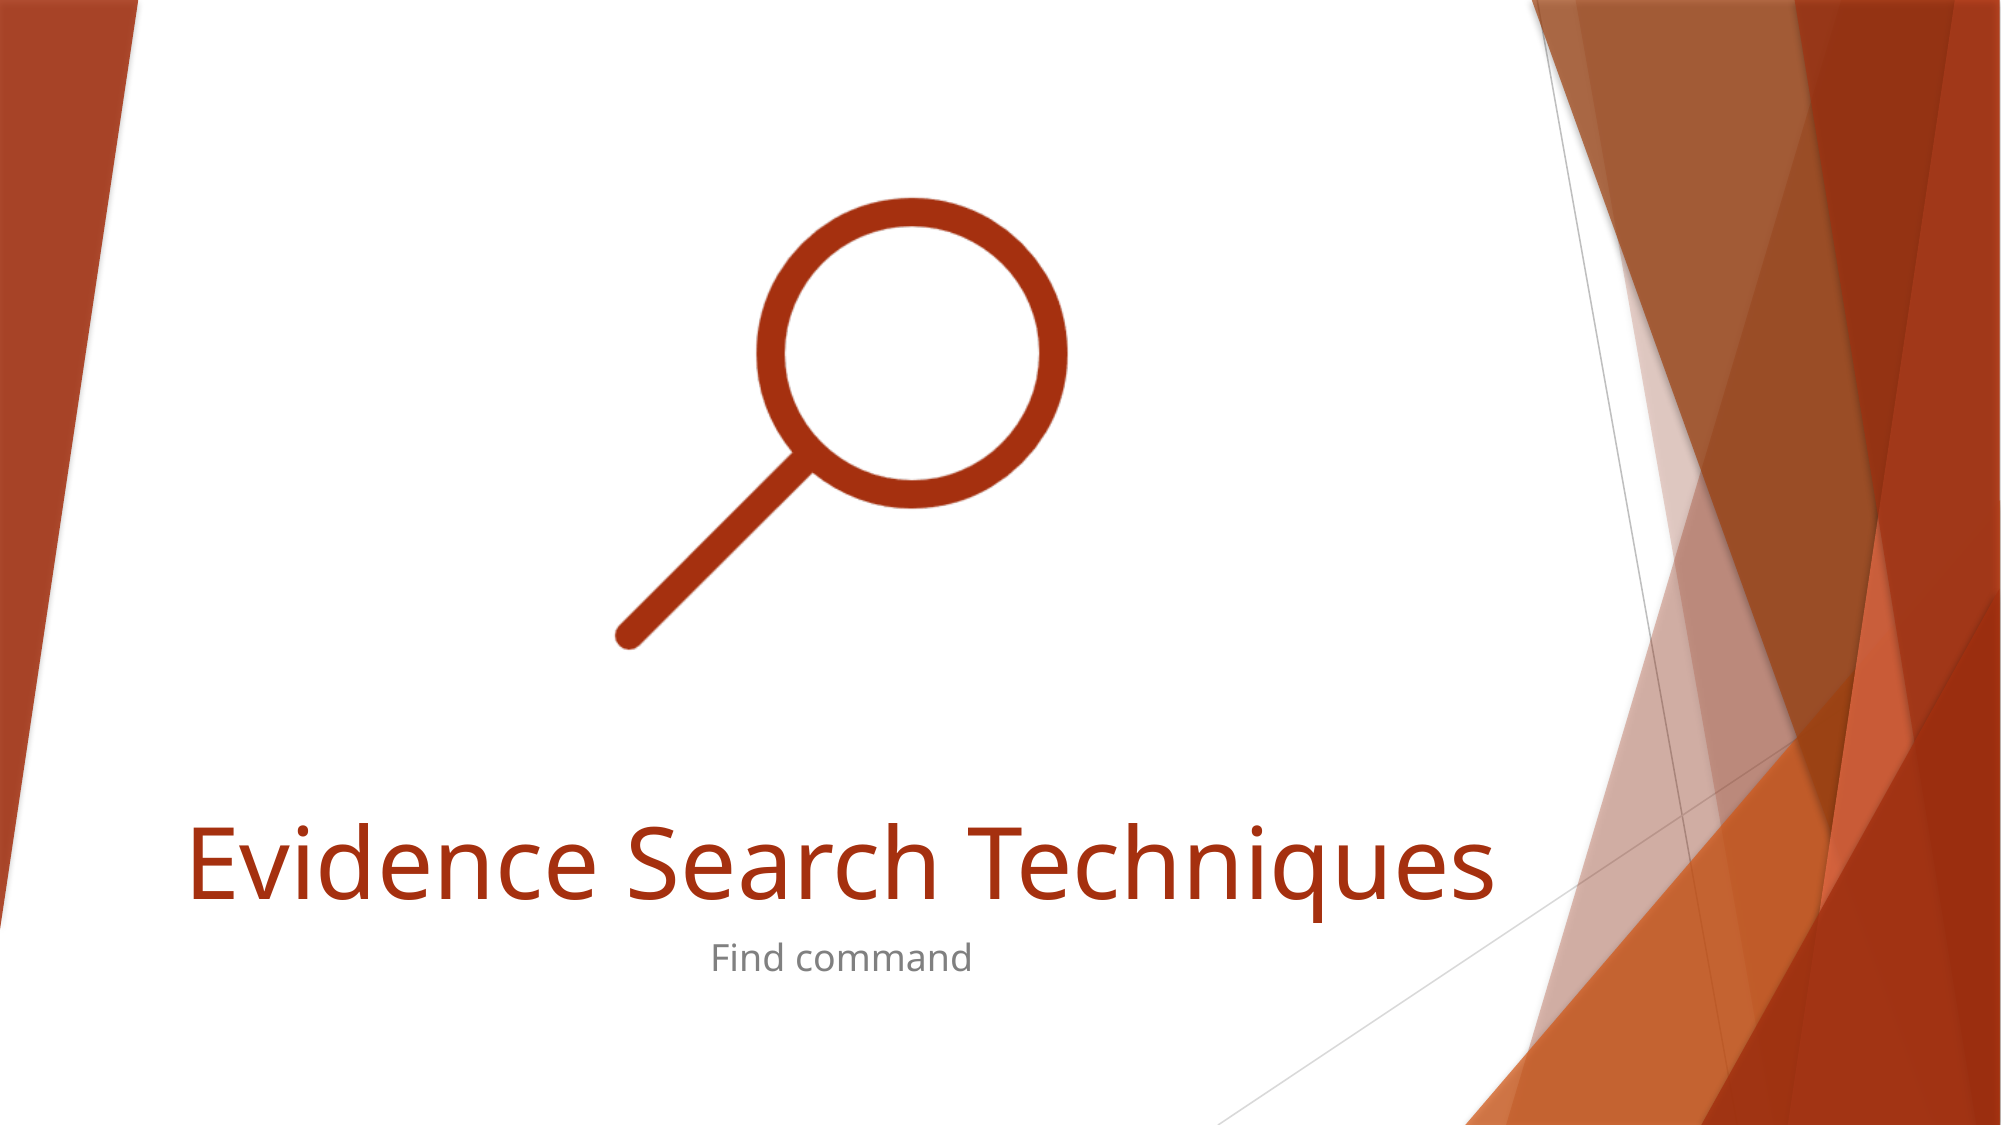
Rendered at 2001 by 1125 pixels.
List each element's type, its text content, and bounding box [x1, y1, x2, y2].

picture [570, 152, 1113, 695]
subtitle Find command [161, 926, 1522, 1004]
title Evidence Search Techniques [161, 746, 1522, 926]
